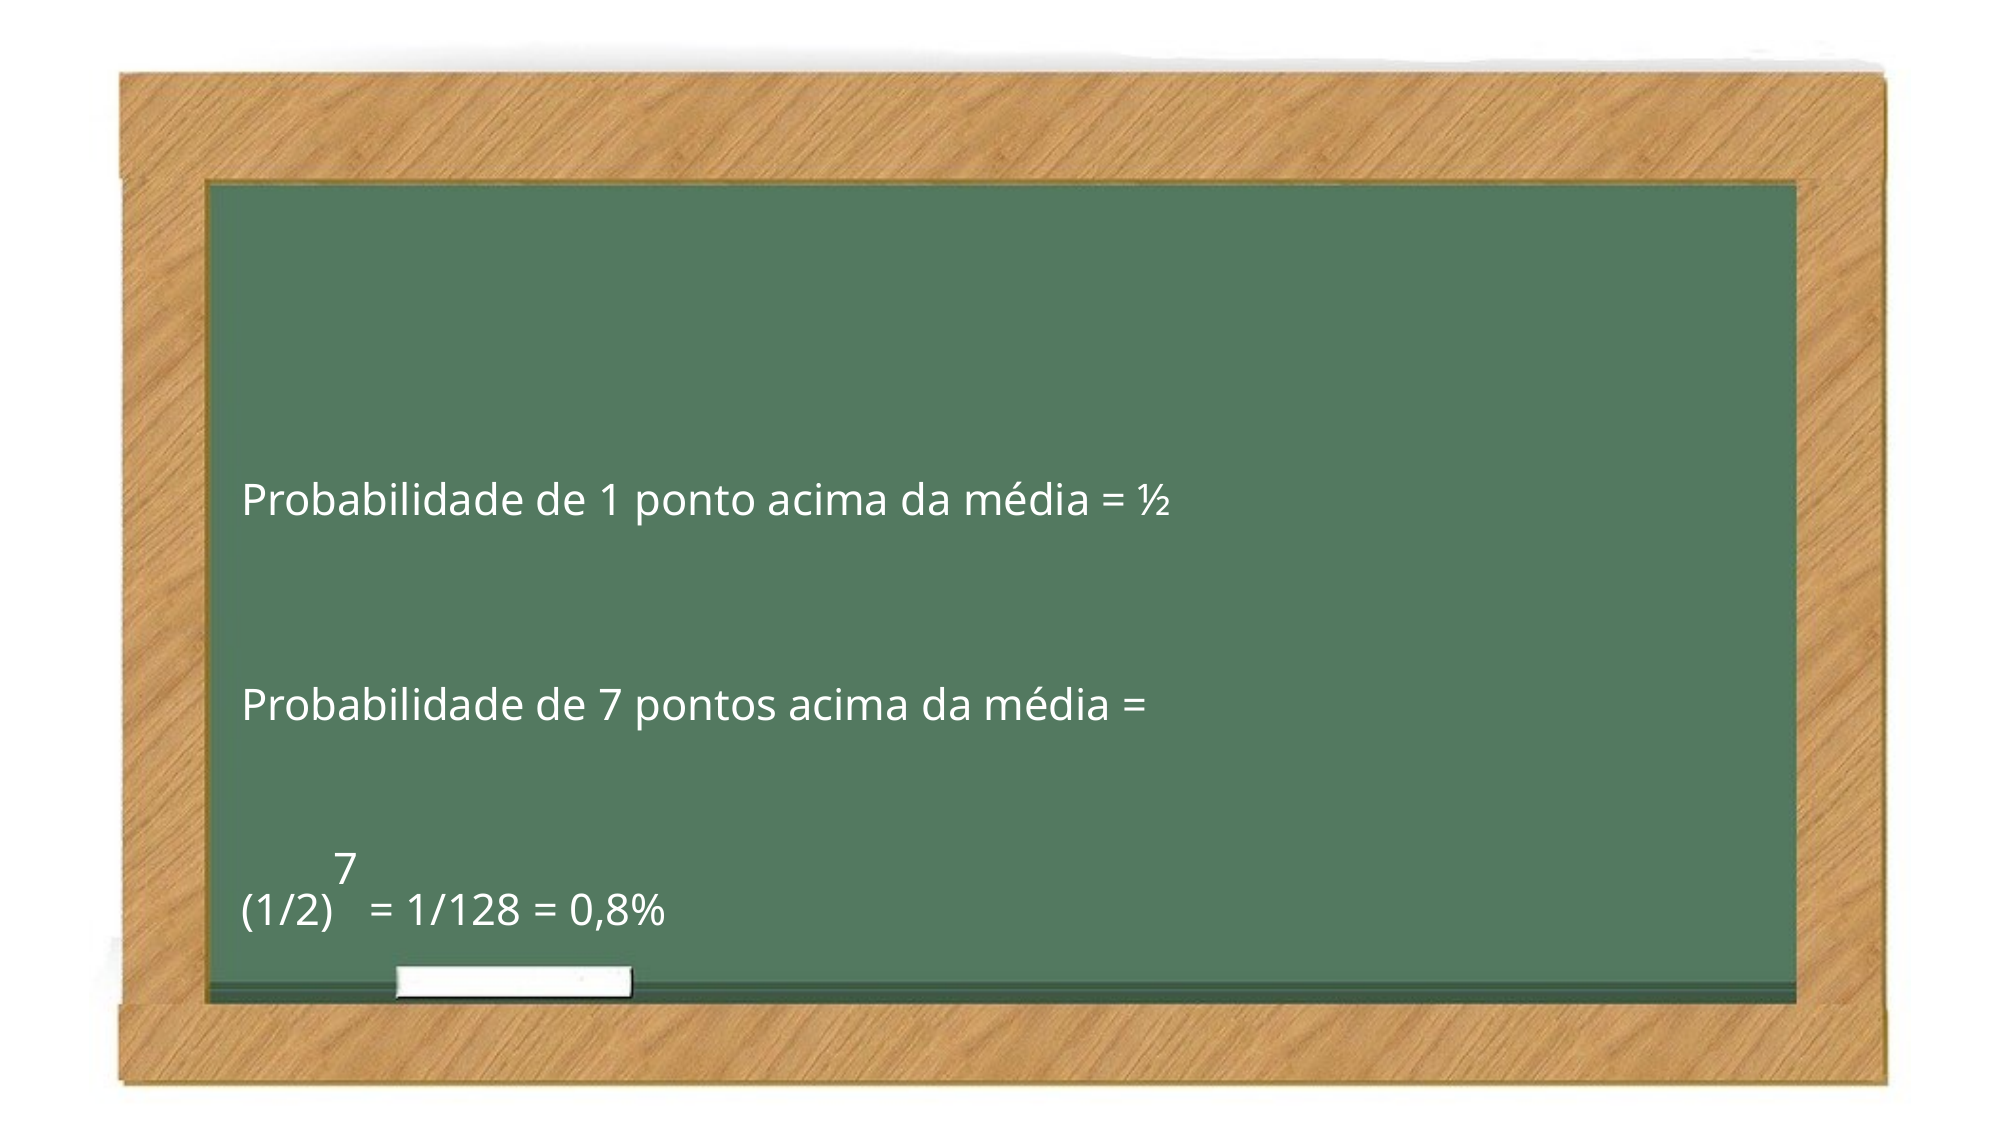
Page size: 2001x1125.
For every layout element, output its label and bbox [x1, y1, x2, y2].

picture [89, 40, 1911, 1111]
